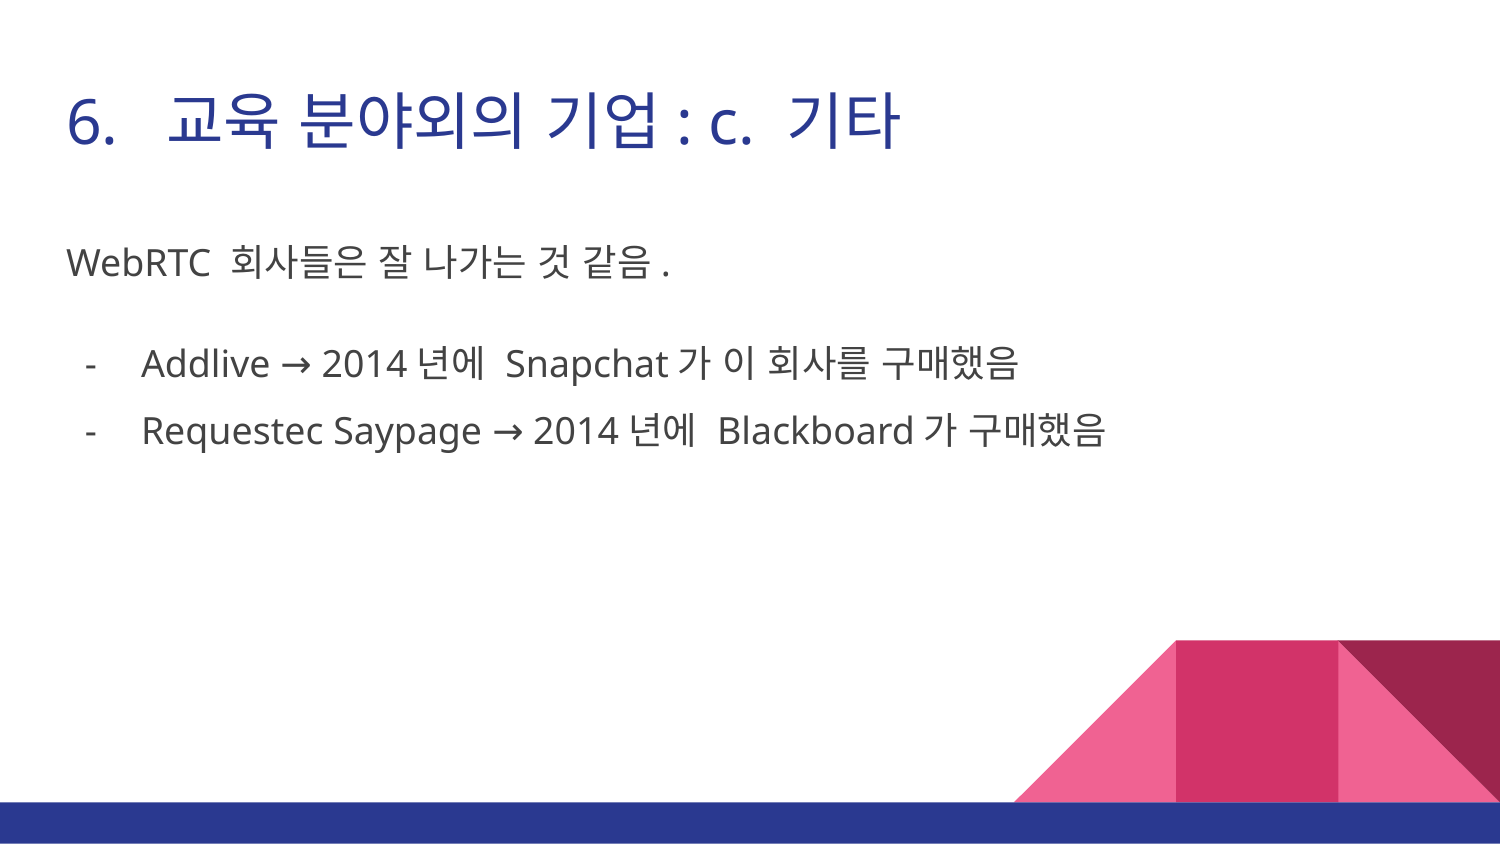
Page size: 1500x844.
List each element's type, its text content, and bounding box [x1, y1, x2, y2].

list WebRTC 회사들은 잘 나가는 것 같음. Addlive → 2014년에 Snapchat가 이 회사를 구매했음 Requestec Saypage → 2014년에 Blackboard가 구매했음 [51, 201, 1449, 750]
title 6. 교육 분야외의 기업: c. 기타 [51, 67, 1449, 167]
